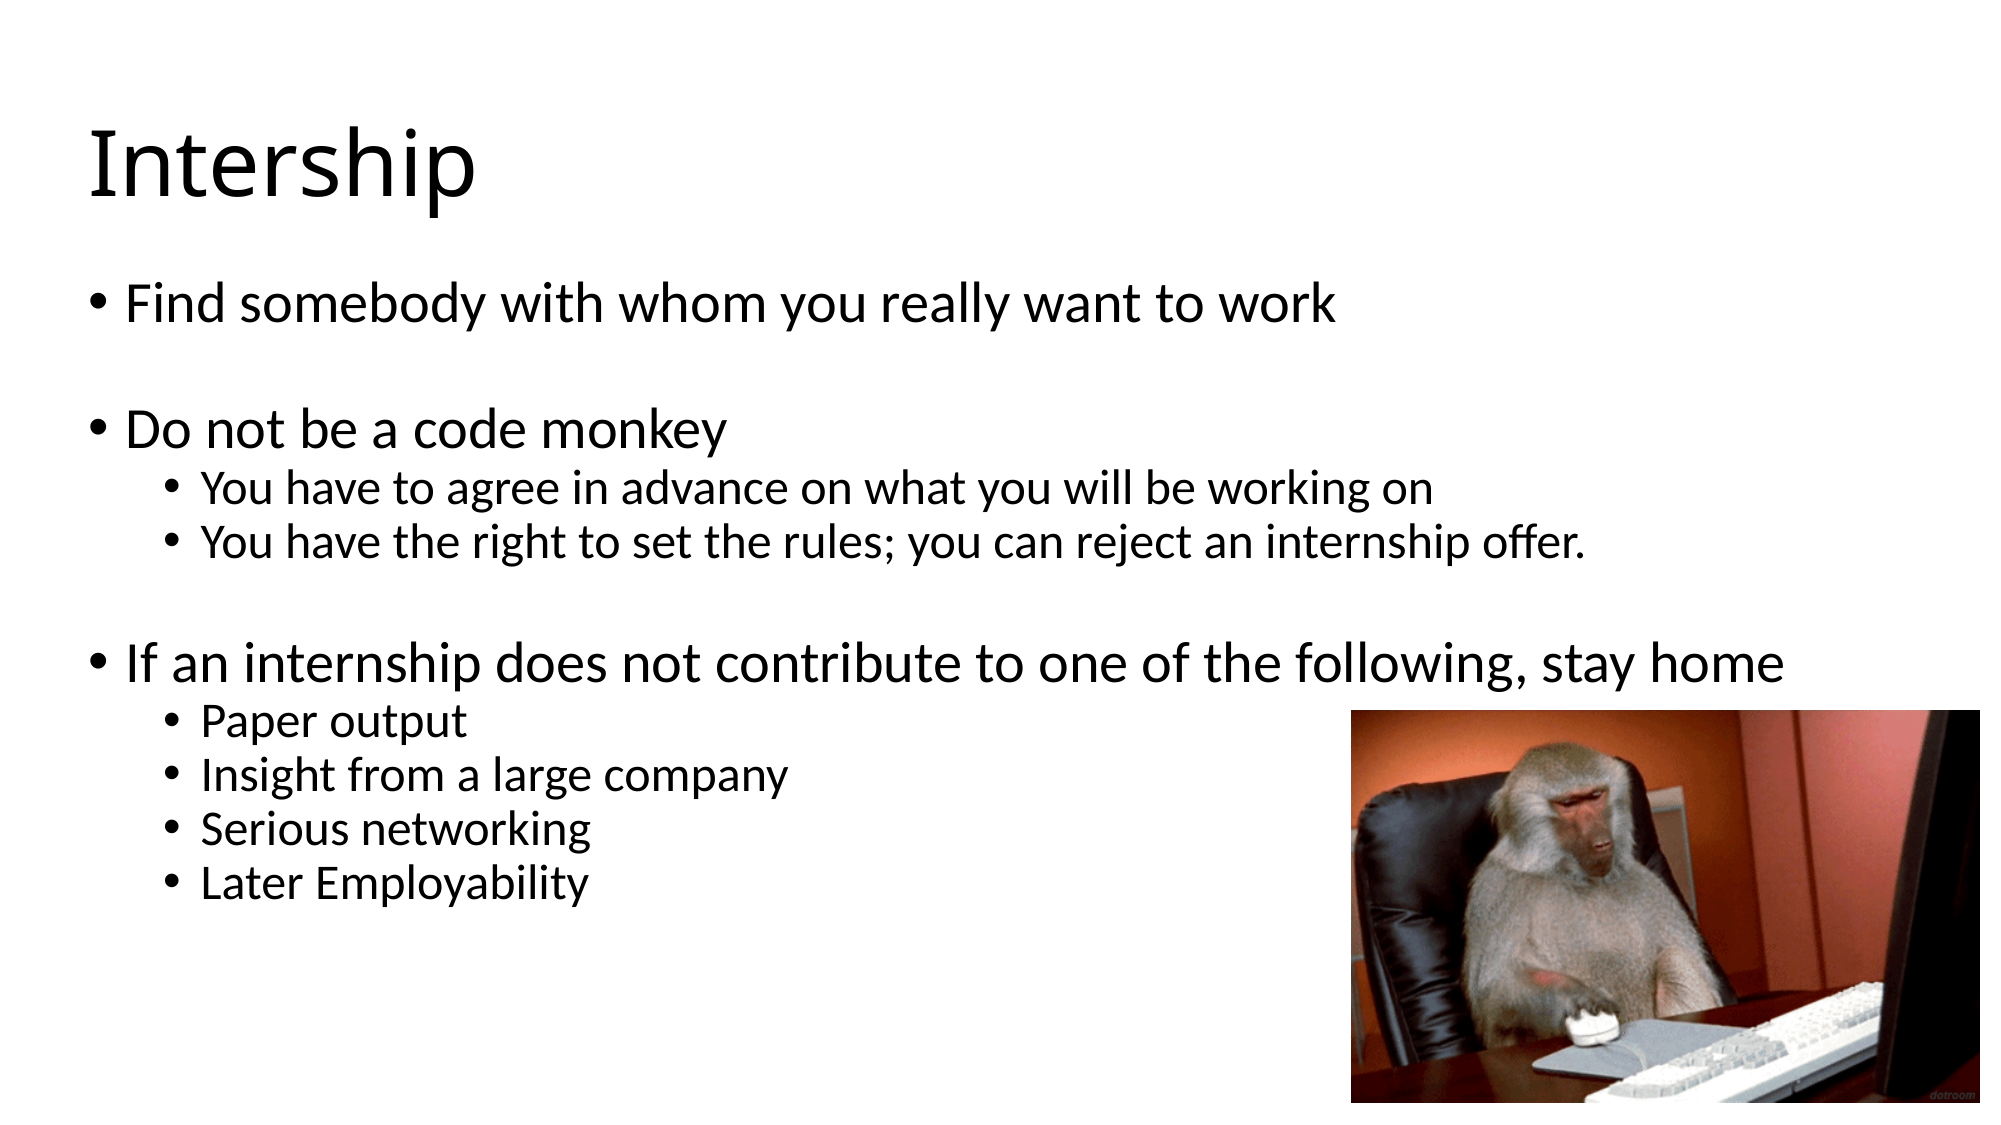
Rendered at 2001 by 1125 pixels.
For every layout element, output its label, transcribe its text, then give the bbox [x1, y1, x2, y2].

list Find somebody with whom you really want to work Do not be a code monkey You have to agree in advance on what you will be working on You have the right to set the rules; you can reject an internship offer. If an internship does not contribute to one of the following, stay home Paper output Insight from a large company Serious networking Later Employability [68, 252, 1932, 1000]
title Intership [68, 97, 1932, 223]
picture [1351, 710, 1980, 1103]
